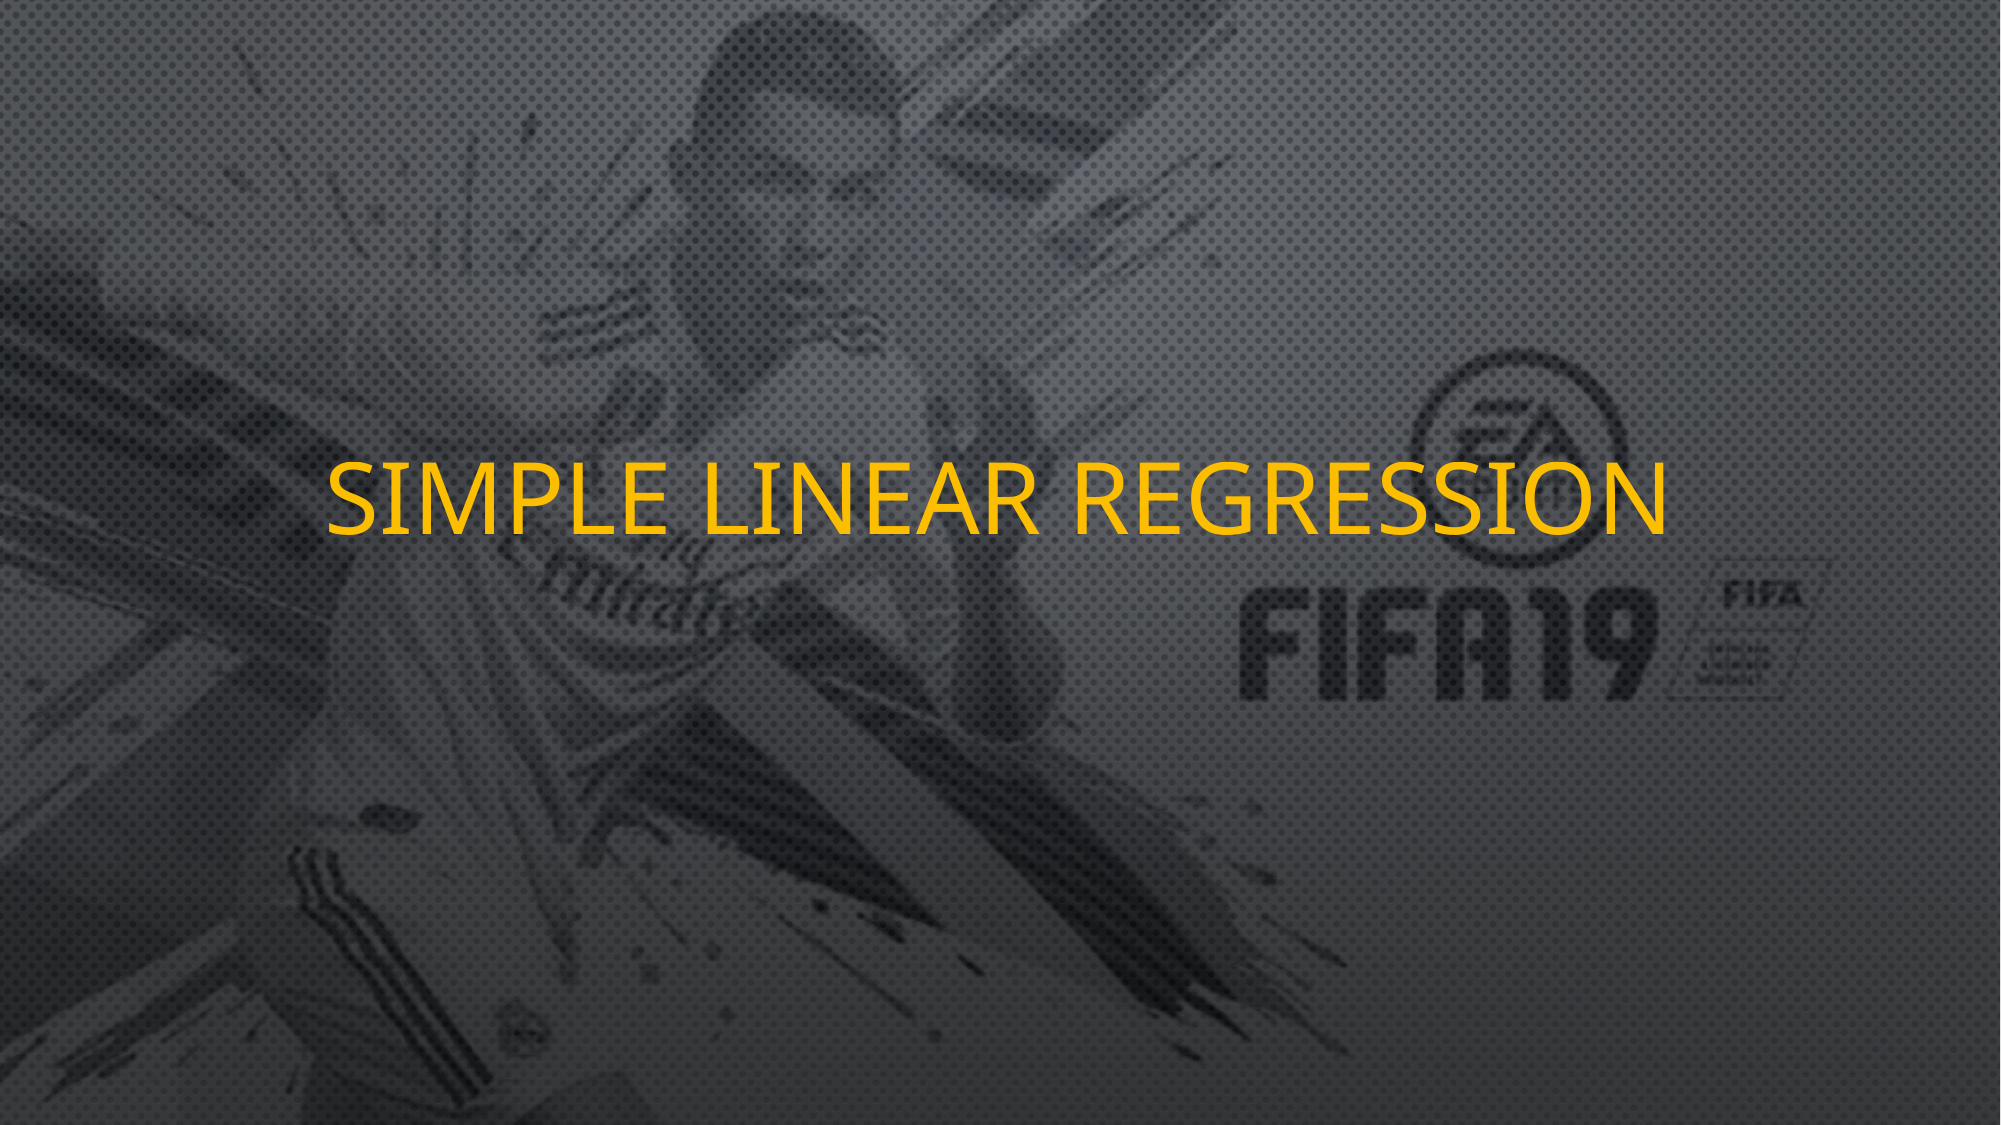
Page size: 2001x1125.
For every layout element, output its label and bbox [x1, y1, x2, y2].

list [0, 0, 2000, 1125]
